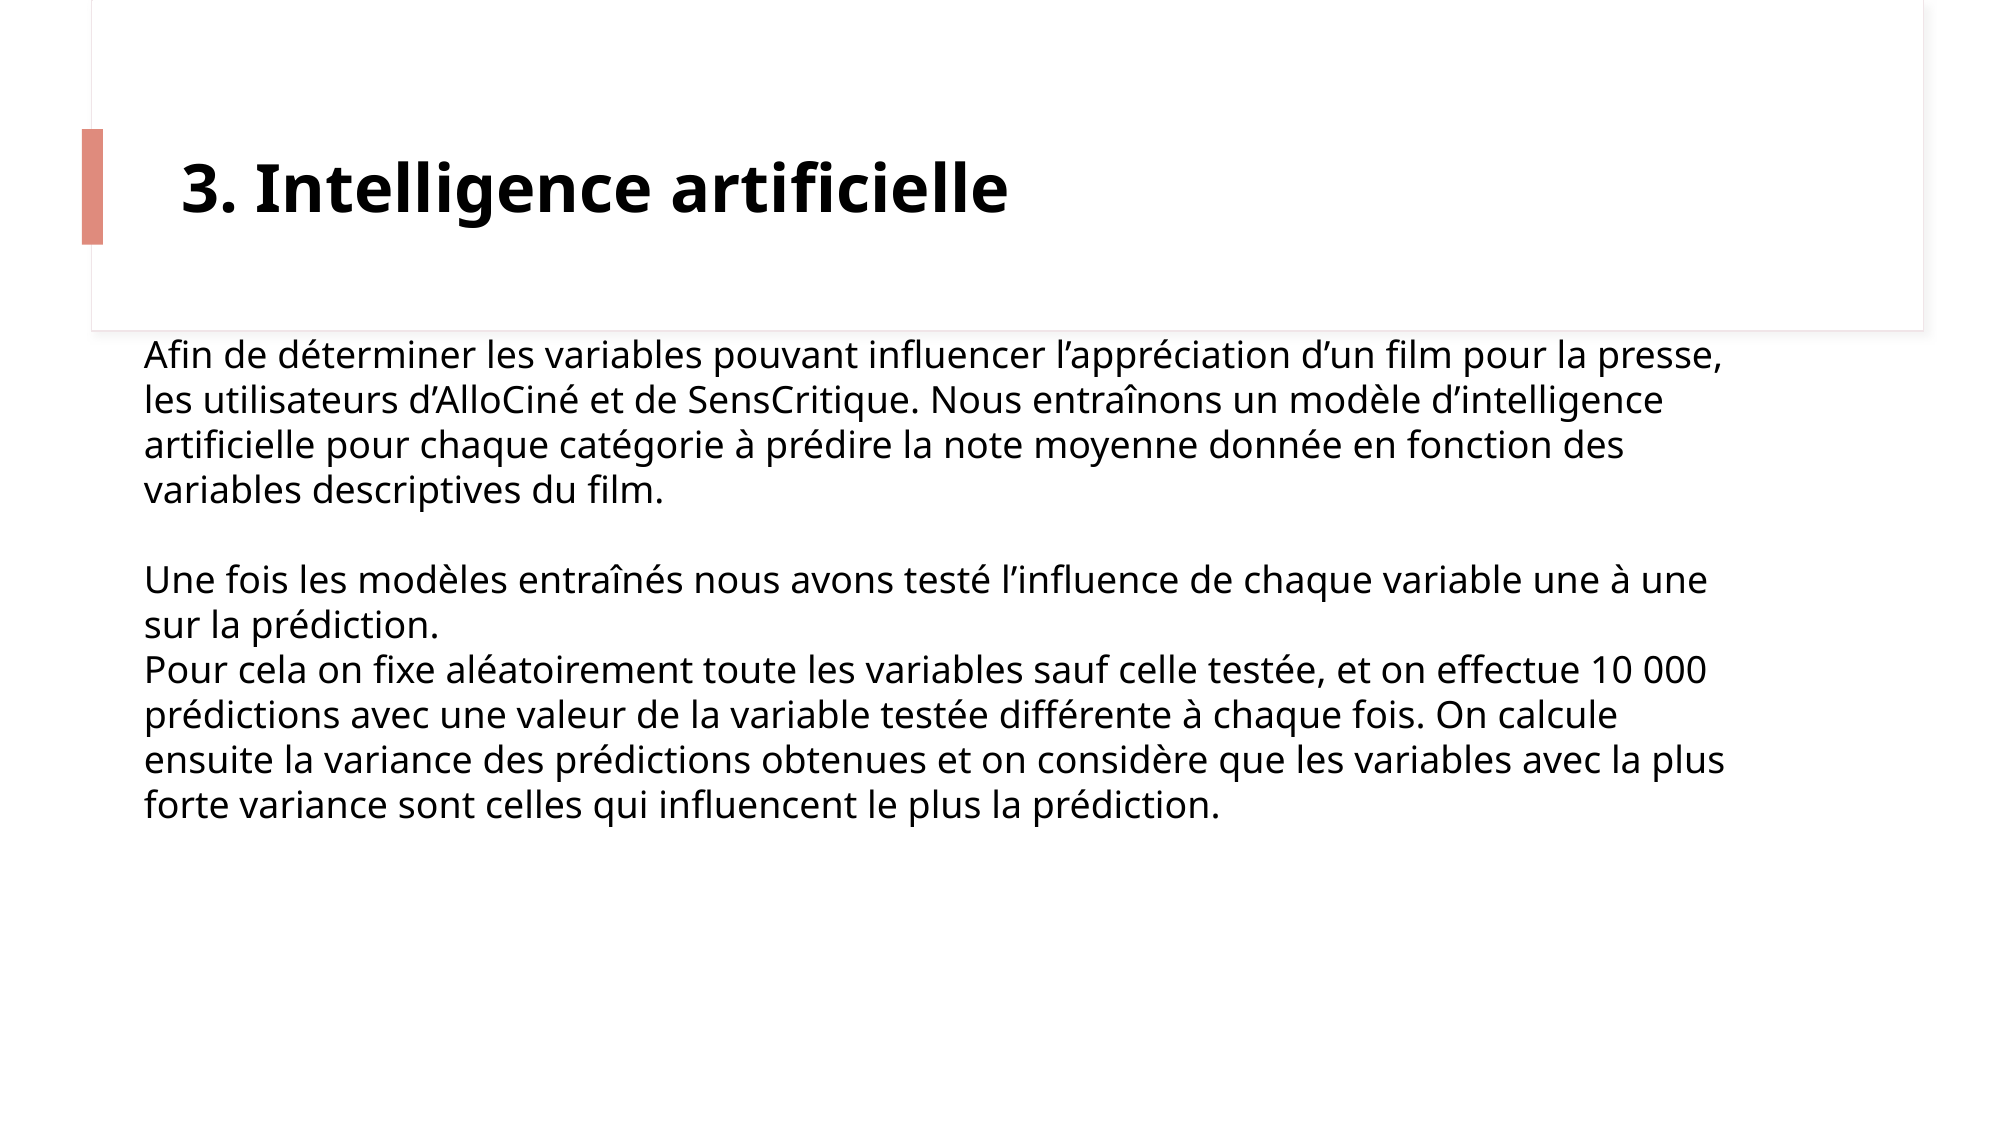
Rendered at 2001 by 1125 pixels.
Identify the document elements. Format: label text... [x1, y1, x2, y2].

title 3. Intelligence artificielle [166, 93, 1834, 288]
text_box Afin de déterminer les variables pouvant influencer l’appréciation d’un film pour la presse, les utilisateurs d’AlloCiné et de SensCritique. Nous entraînons un modèle d’intelligence artificielle pour chaque catégorie à prédire la note moyenne donnée en fonction des variables descriptives du film. Une fois les modèles entraînés nous avons testé l’influence de chaque variable une à une sur la prédiction. Pour cela on fixe aléatoirement toute les variables sauf celle testée, et on effectue 10 000 prédictions avec une valeur de la variable testée différente à chaque fois. On calcule ensuite la variance des prédictions obtenues et on considère que les variables avec la plus forte variance sont celles qui influencent le plus la prédiction. [129, 323, 1768, 923]
